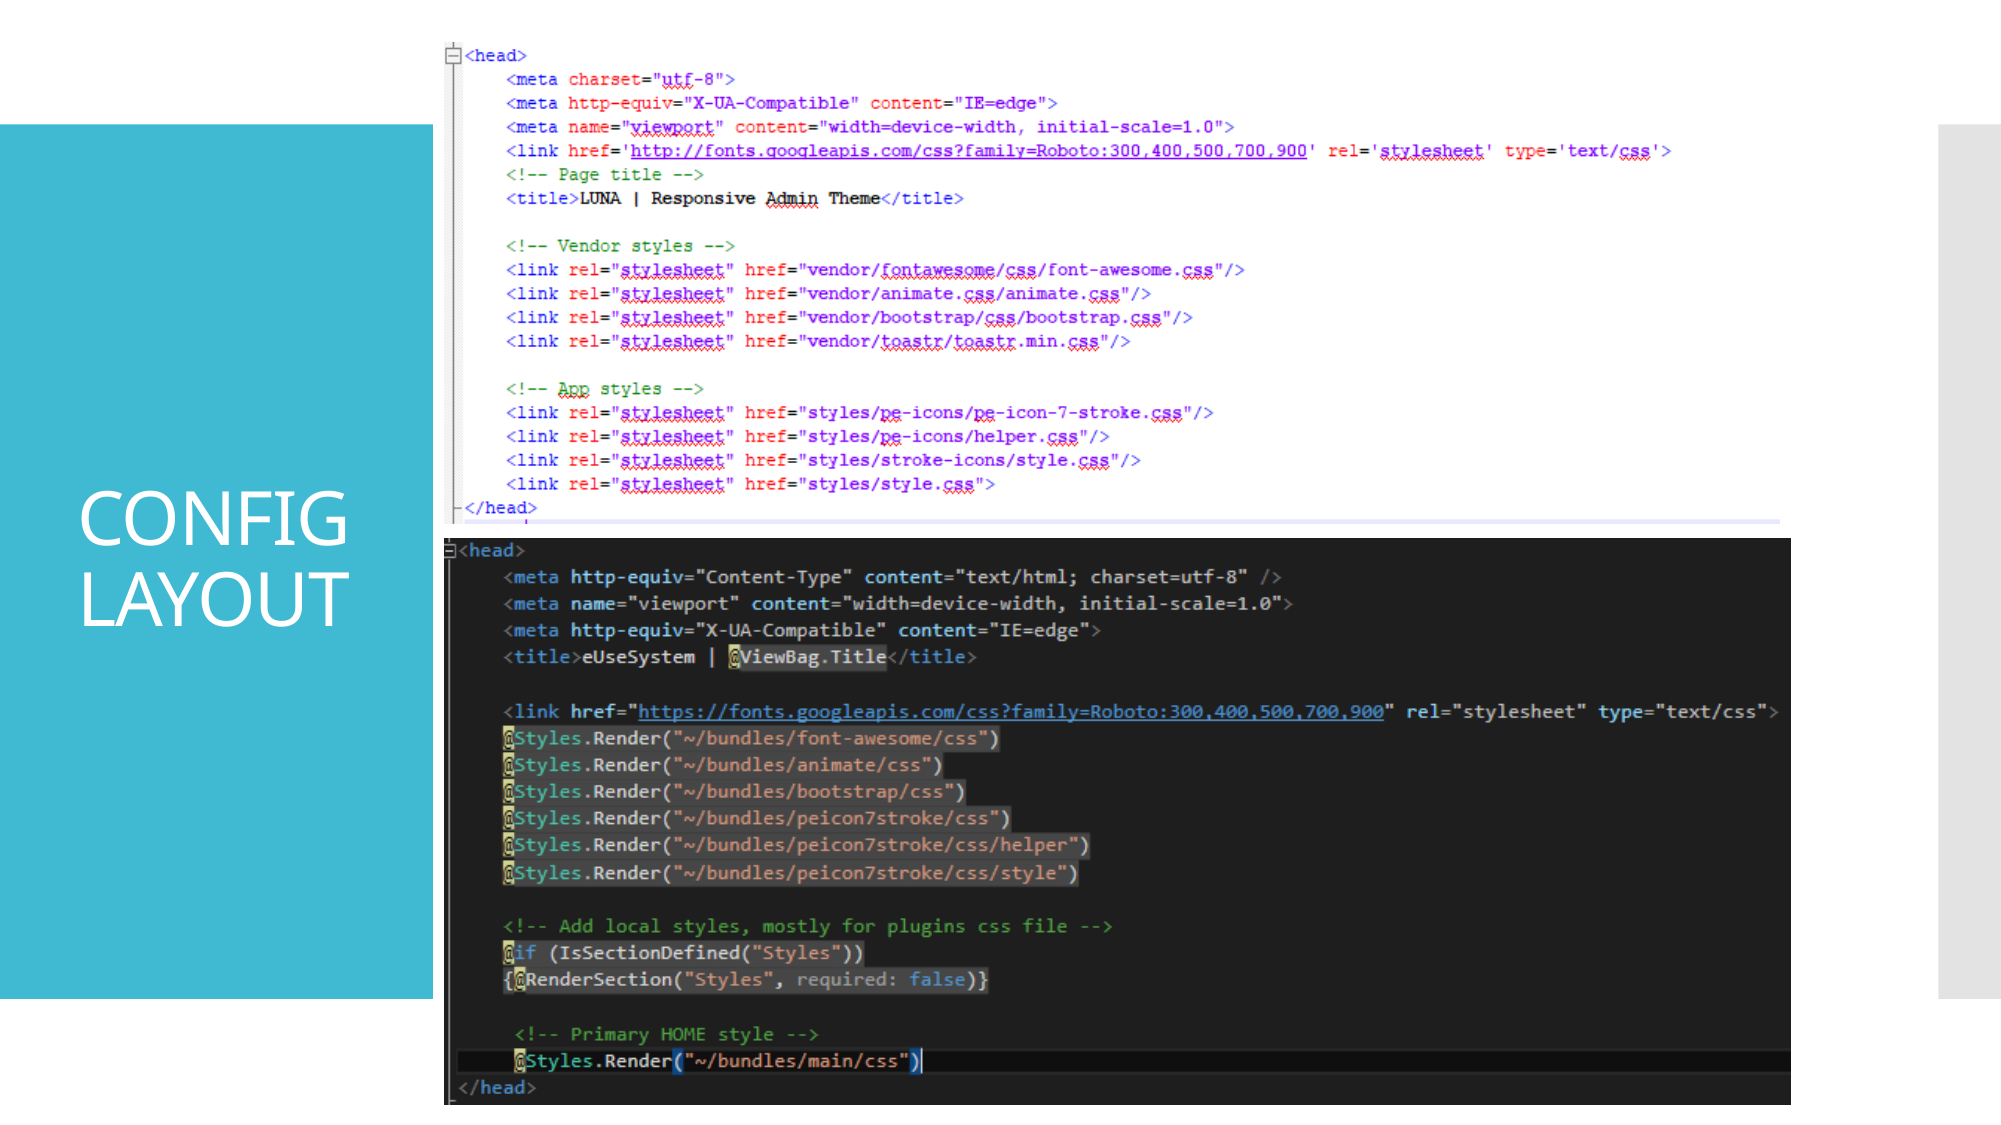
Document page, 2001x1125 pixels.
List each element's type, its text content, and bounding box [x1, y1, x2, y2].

picture [444, 538, 1791, 1105]
title CONFIG LAYOUT [41, 184, 386, 940]
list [444, 42, 1780, 525]
